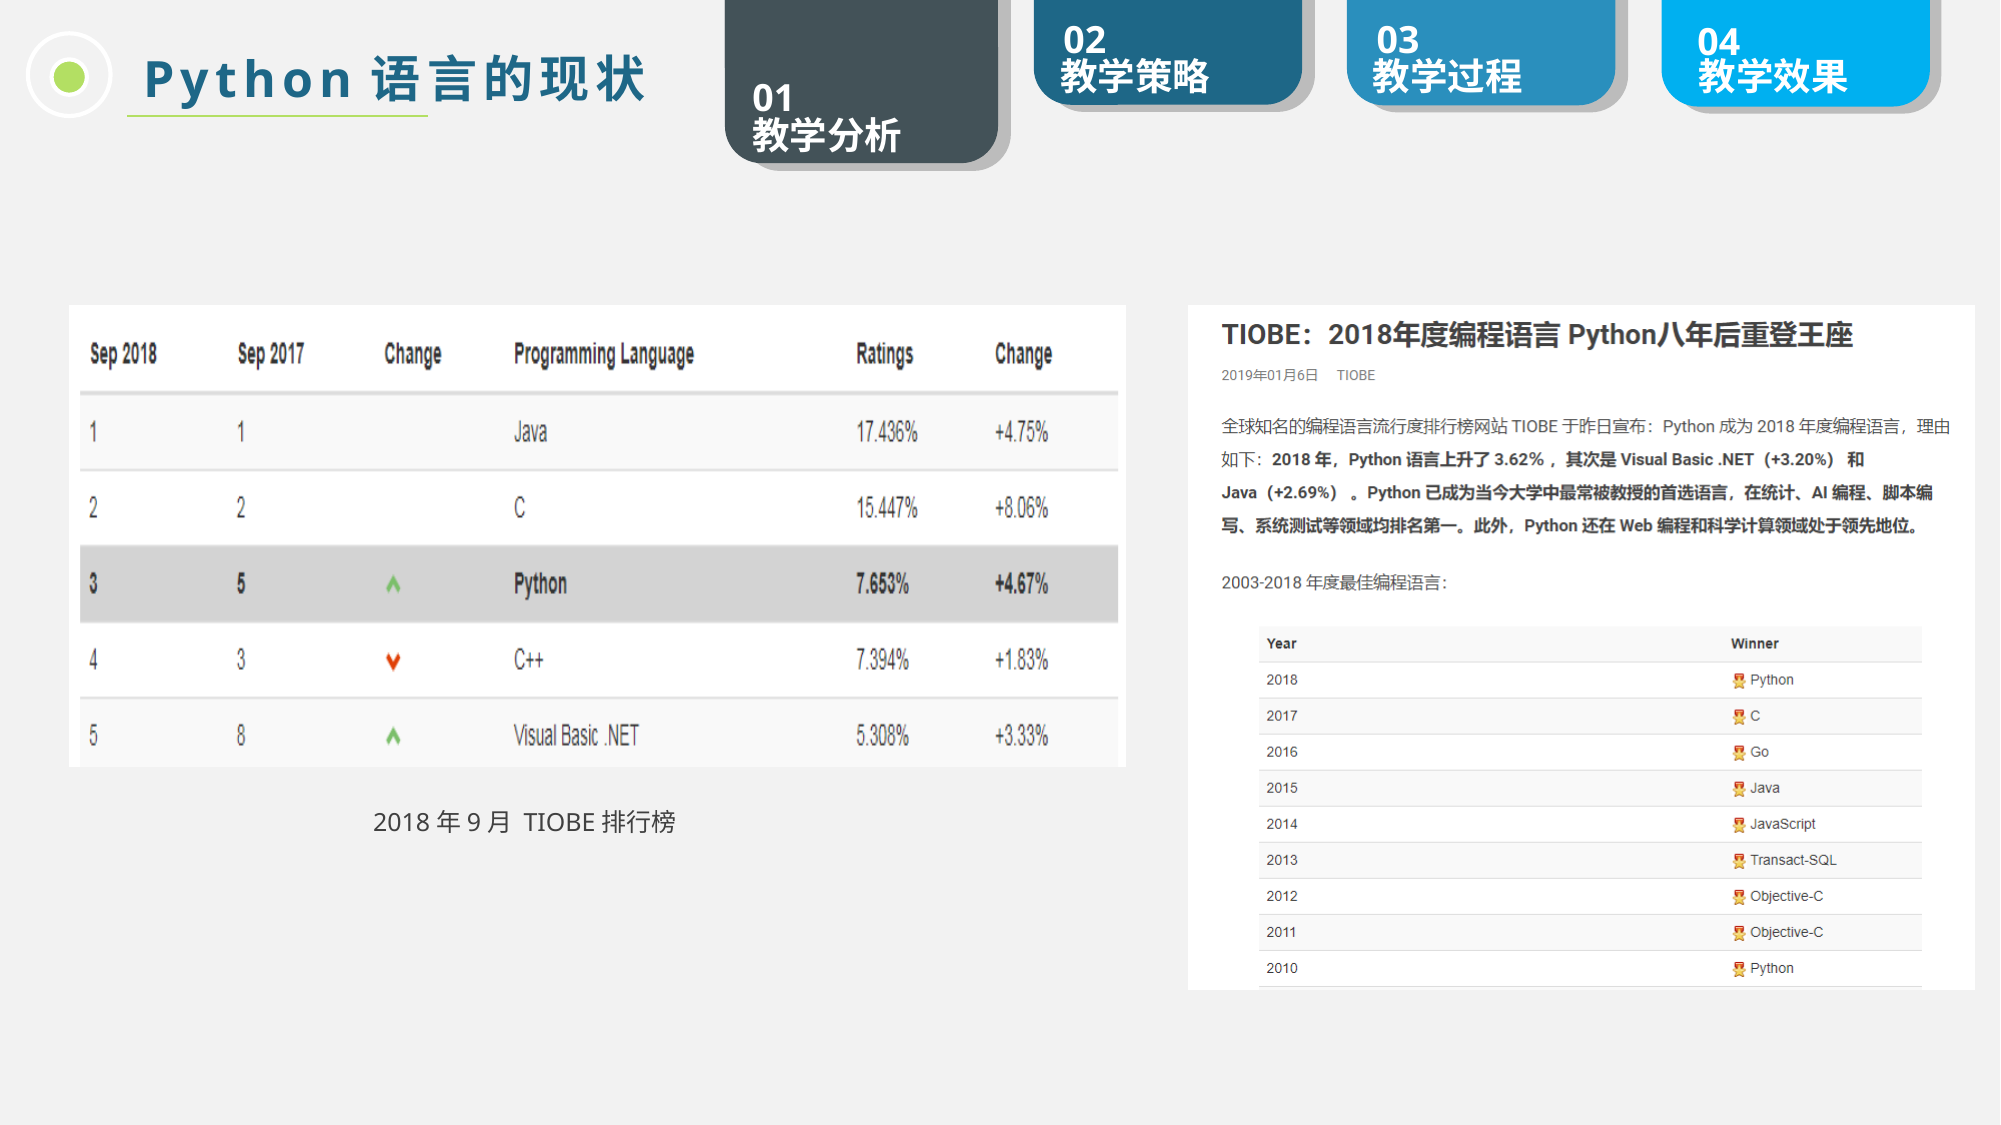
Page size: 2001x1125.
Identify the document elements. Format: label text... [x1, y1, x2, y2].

picture [68, 305, 1126, 767]
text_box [27, 33, 1097, 117]
text_box 2018年9月 TIOBE排行榜 [358, 799, 692, 844]
picture [1188, 305, 1976, 991]
